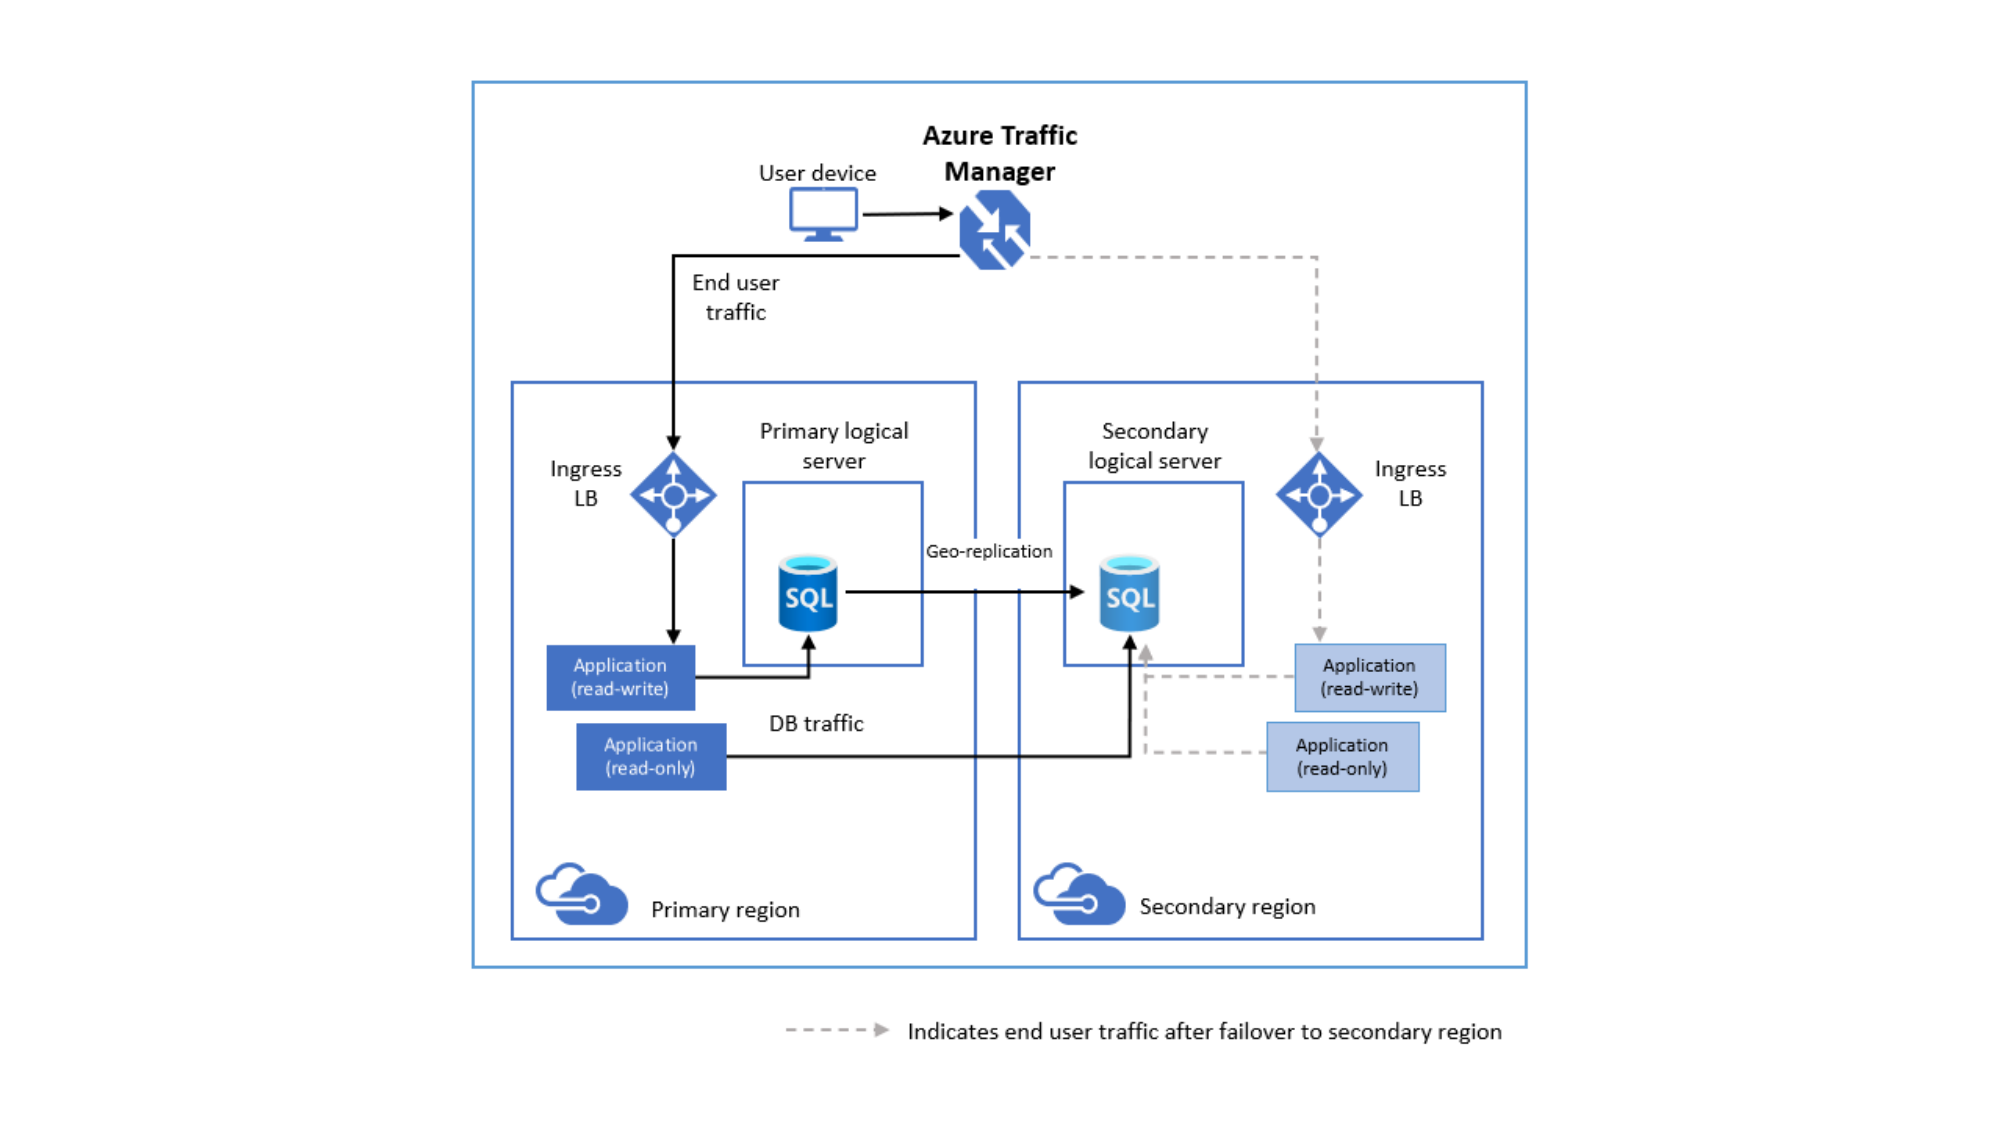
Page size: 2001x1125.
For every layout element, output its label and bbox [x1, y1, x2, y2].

picture [450, 59, 1550, 1066]
